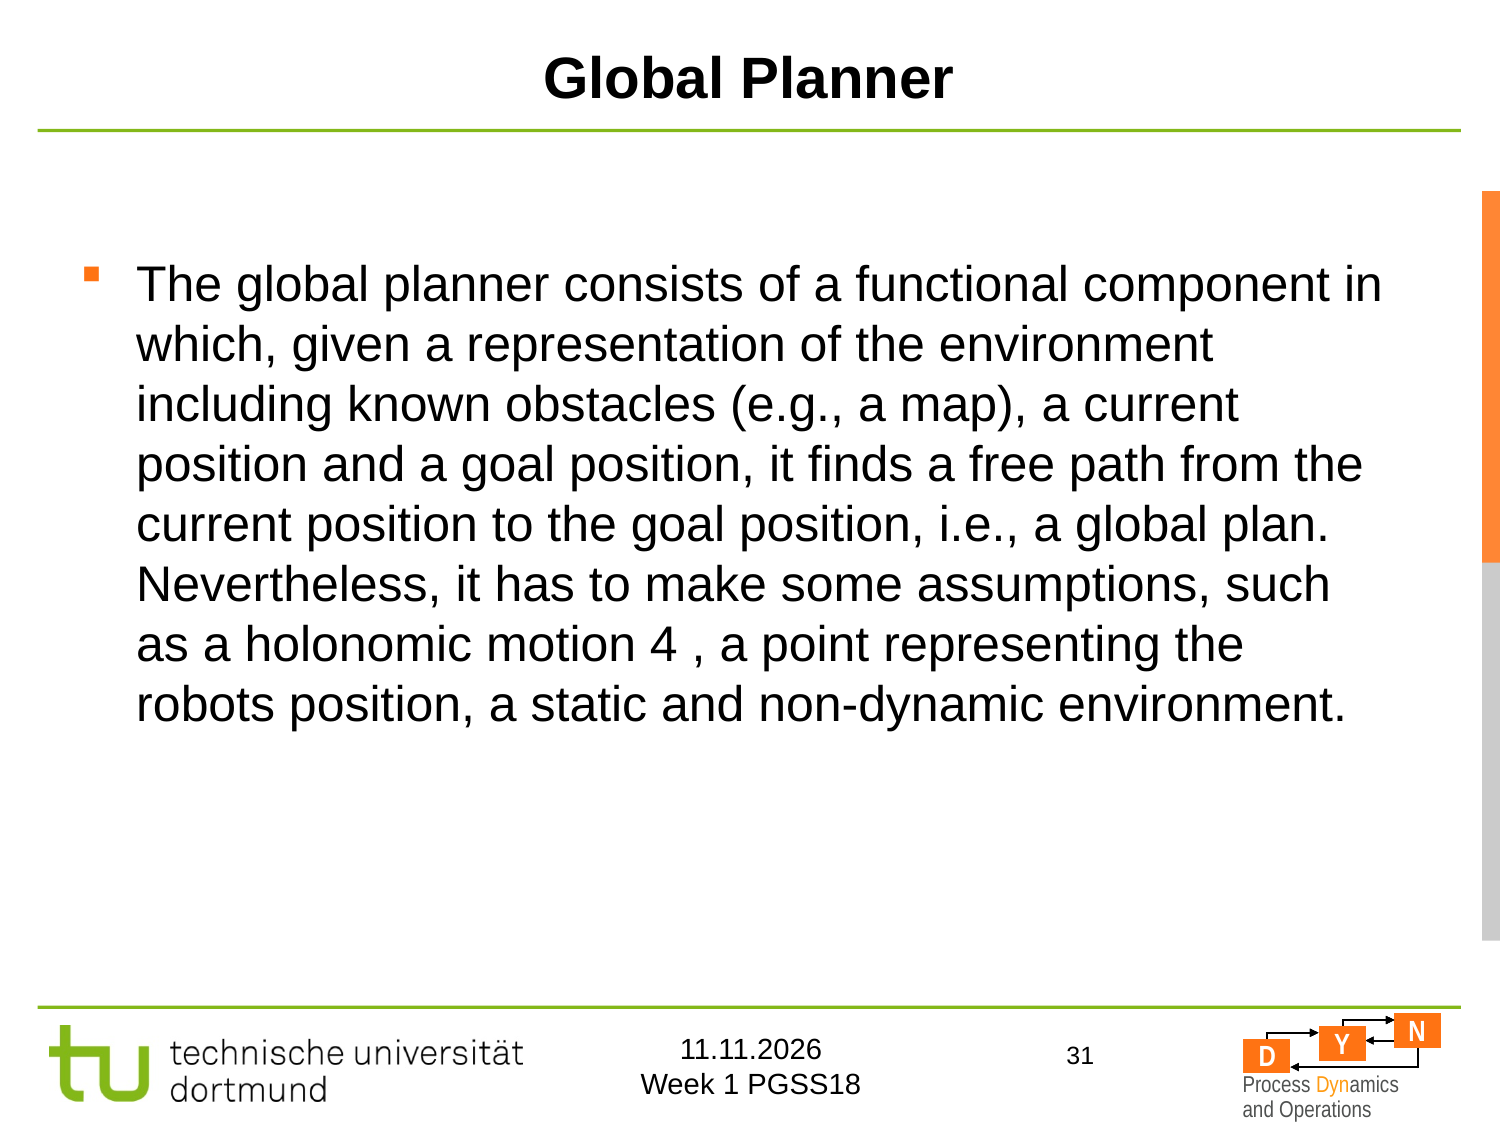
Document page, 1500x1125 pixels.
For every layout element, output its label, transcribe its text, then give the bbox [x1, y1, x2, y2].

picture [49, 1025, 523, 1102]
list The global planner consists of a functional component in which, given a representation of the environment including known obstacles (e.g., a map), a current position and a goal position, it finds a free path from the current position to the goal position, i.e., a global plan. Nevertheless, it has to make some assumptions, such as a holonomic motion 4 , a point representing the robots position, a static and non-dynamic environment. [64, 243, 1399, 811]
slide_number 31 [906, 1031, 1095, 1107]
title Global Planner [81, 10, 1417, 141]
